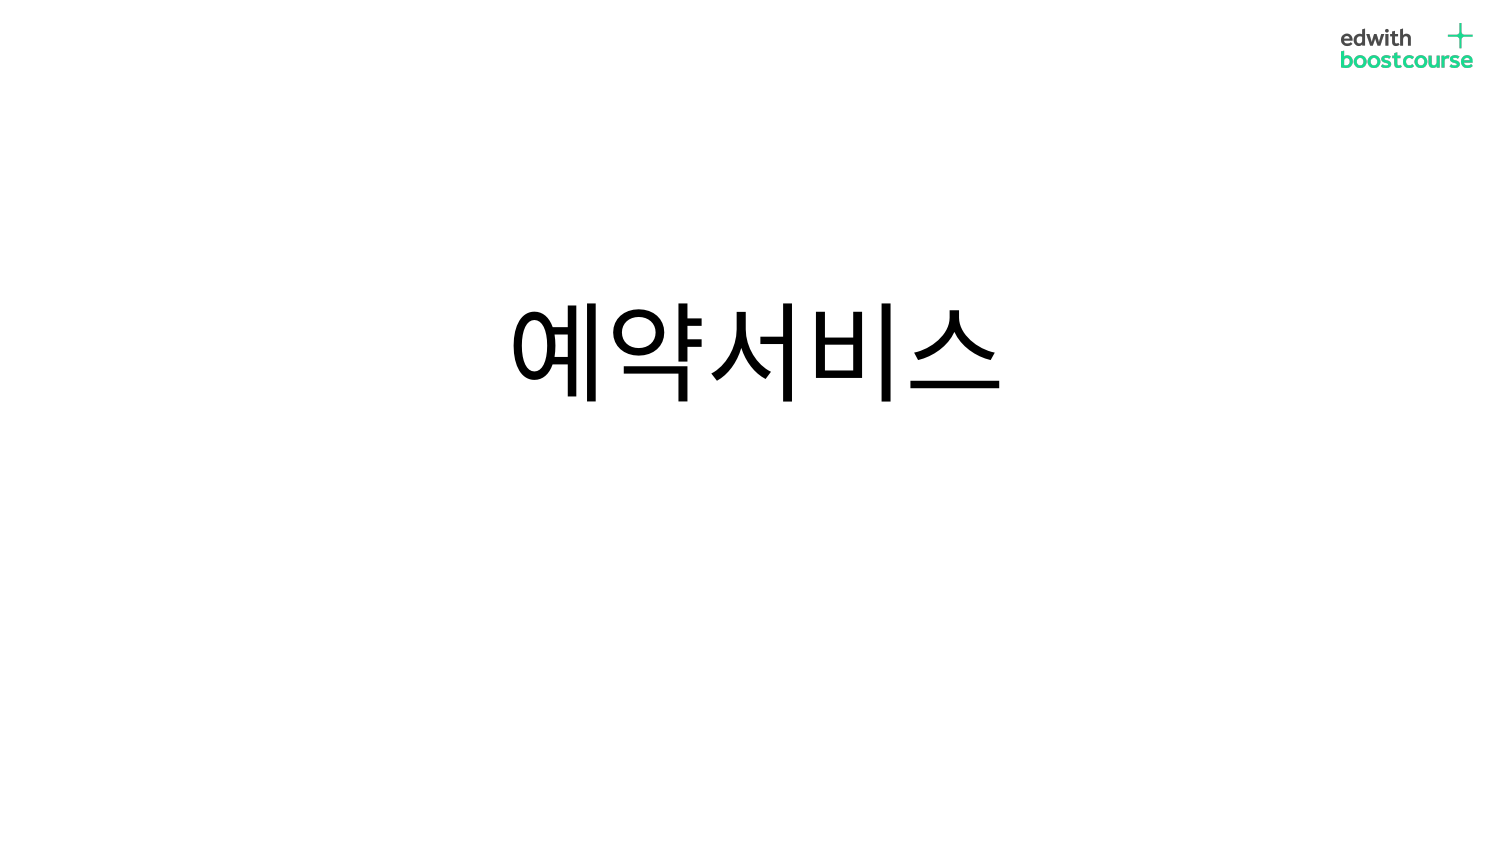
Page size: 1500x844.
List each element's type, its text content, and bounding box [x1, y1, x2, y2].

title 예약서비스 [57, 93, 1456, 430]
picture [1341, 22, 1473, 68]
